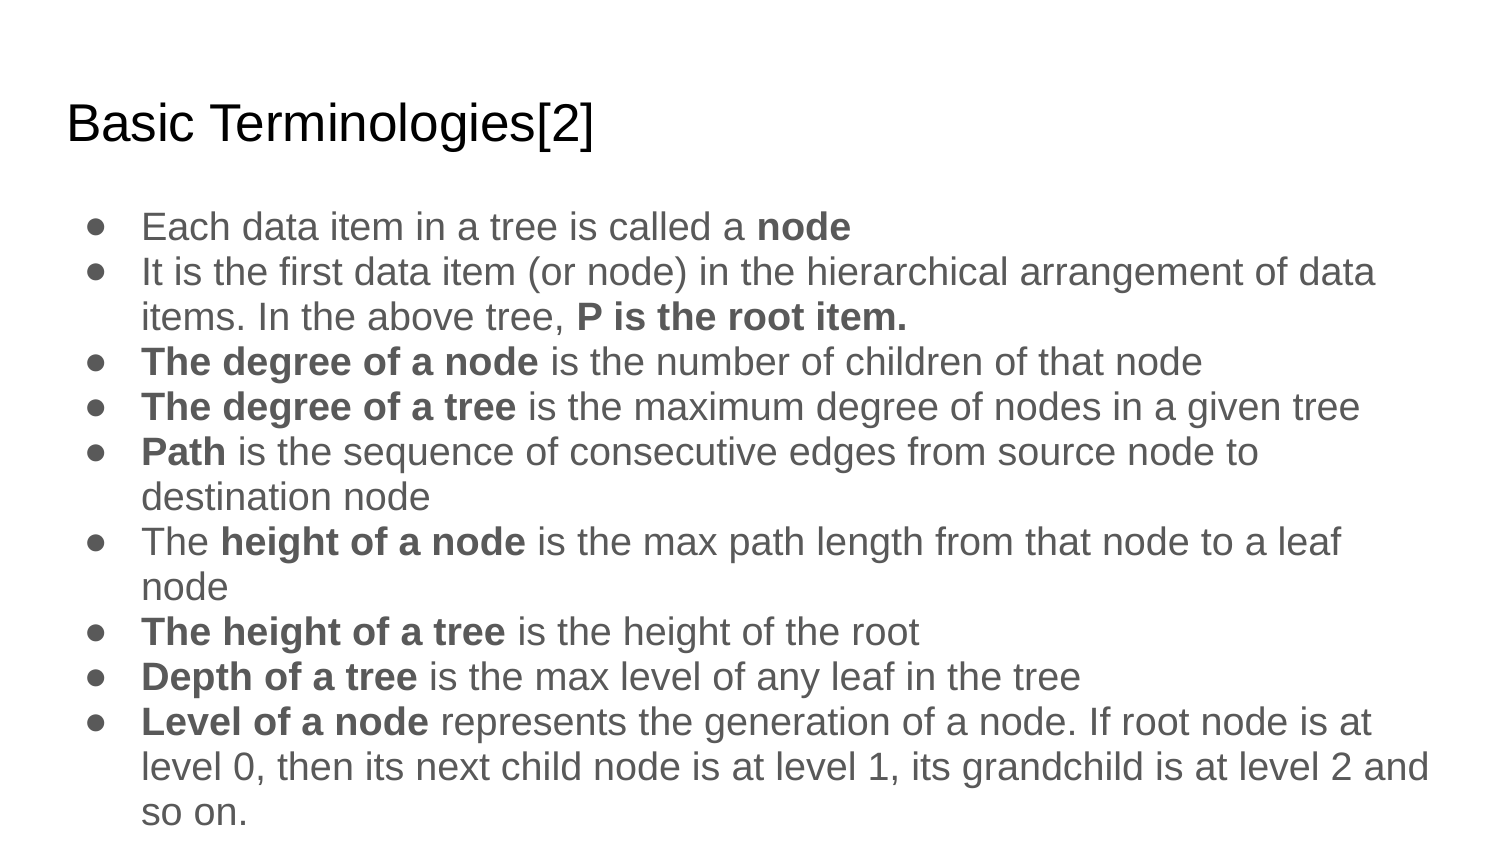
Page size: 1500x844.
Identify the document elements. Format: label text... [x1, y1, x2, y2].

list Each data item in a tree is called a node It is the first data item (or node) in the hierarchical arrangement of data items. In the above tree, P is the root item. The degree of a node is the number of children of that node The degree of a tree is the maximum degree of nodes in a given tree Path is the sequence of consecutive edges from source node to destination node The height of a node is the max path length from that node to a leaf node The height of a tree is the height of the root Depth of a tree is the max level of any leaf in the tree Level of a node represents the generation of a node. If root node is at level 0, then its next child node is at level 1, its grandchild is at level 2 and so on. [51, 189, 1449, 750]
title Basic Terminologies[2] [51, 72, 1449, 167]
